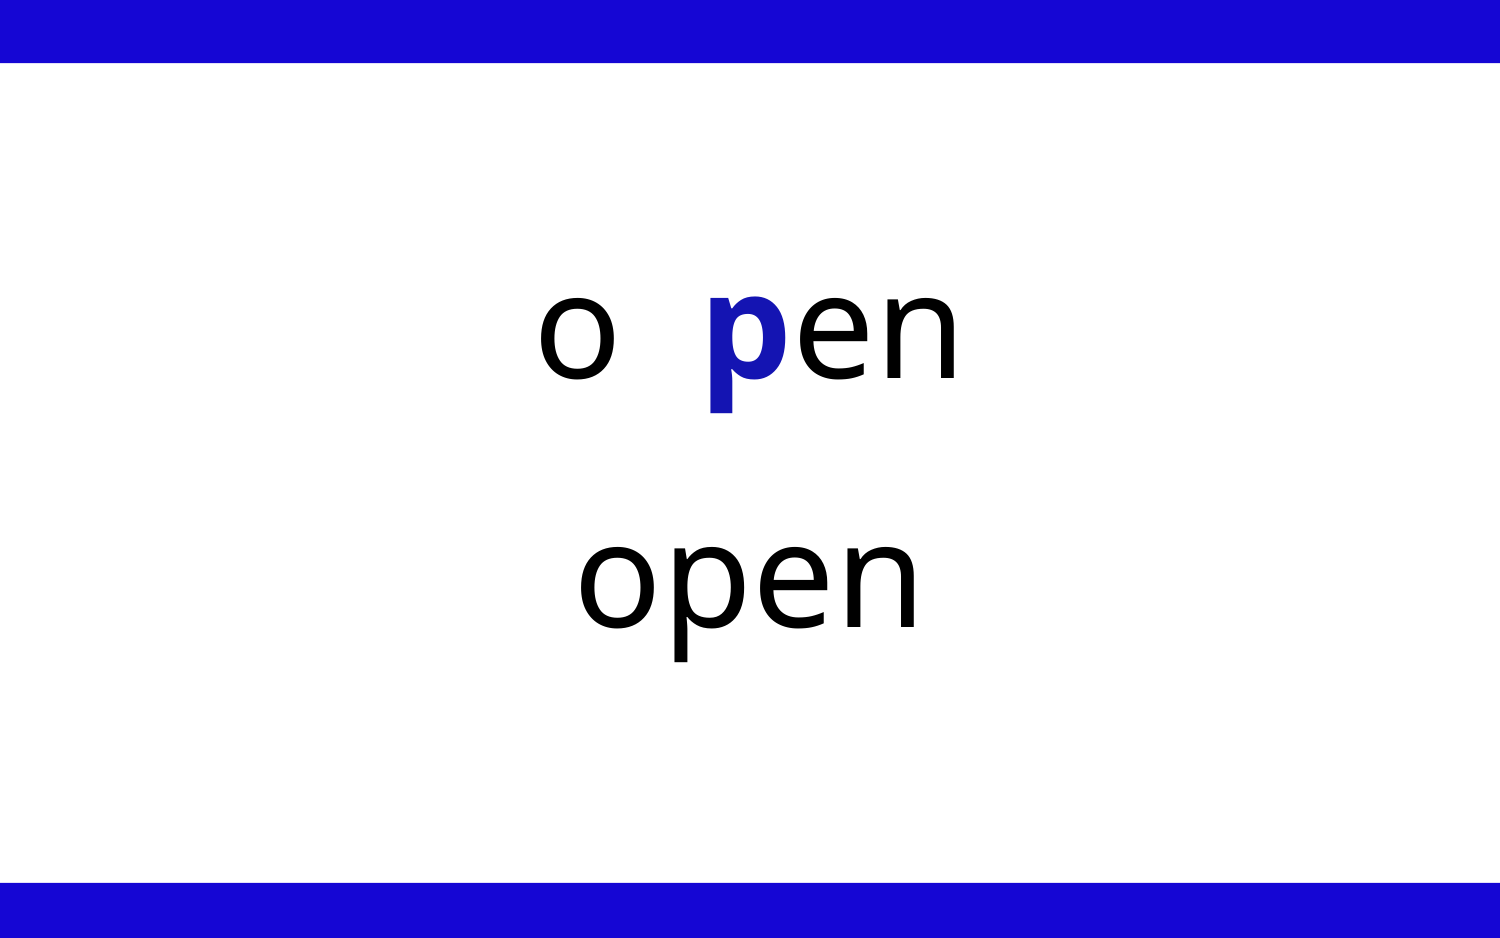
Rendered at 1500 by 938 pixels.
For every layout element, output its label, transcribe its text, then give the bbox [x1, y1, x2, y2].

text_box open [0, 492, 1500, 667]
text_box [0, 882, 1500, 938]
text_box o pen [0, 244, 1500, 419]
text_box [0, 0, 1500, 64]
